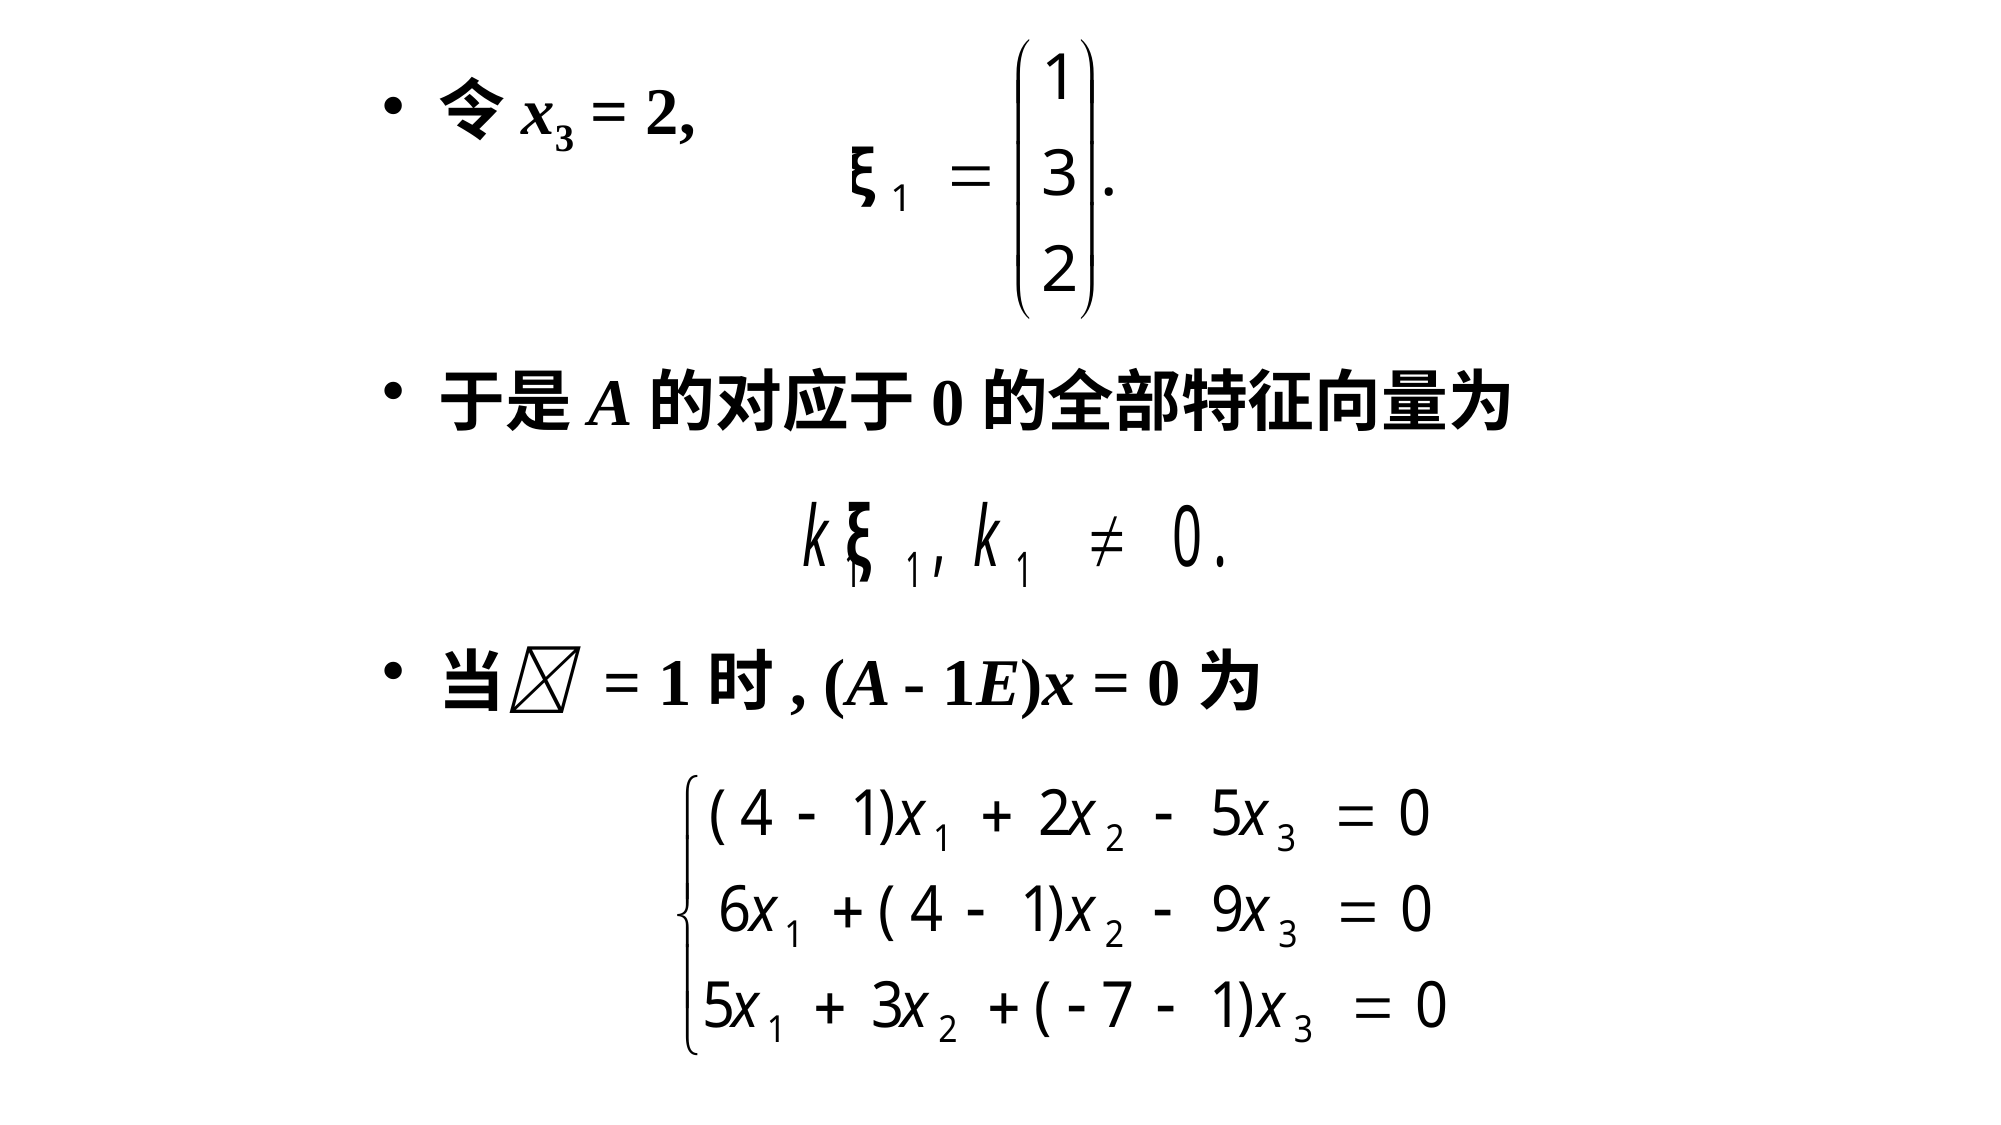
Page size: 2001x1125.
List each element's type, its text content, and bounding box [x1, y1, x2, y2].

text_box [792, 474, 1239, 597]
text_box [852, 25, 1121, 330]
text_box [663, 760, 1452, 1066]
text_box 令x3 = 2, 于是A的对应于0的全部特征向量为 当 = 1时, (A - 1E)x = 0为 [367, 60, 1606, 1011]
